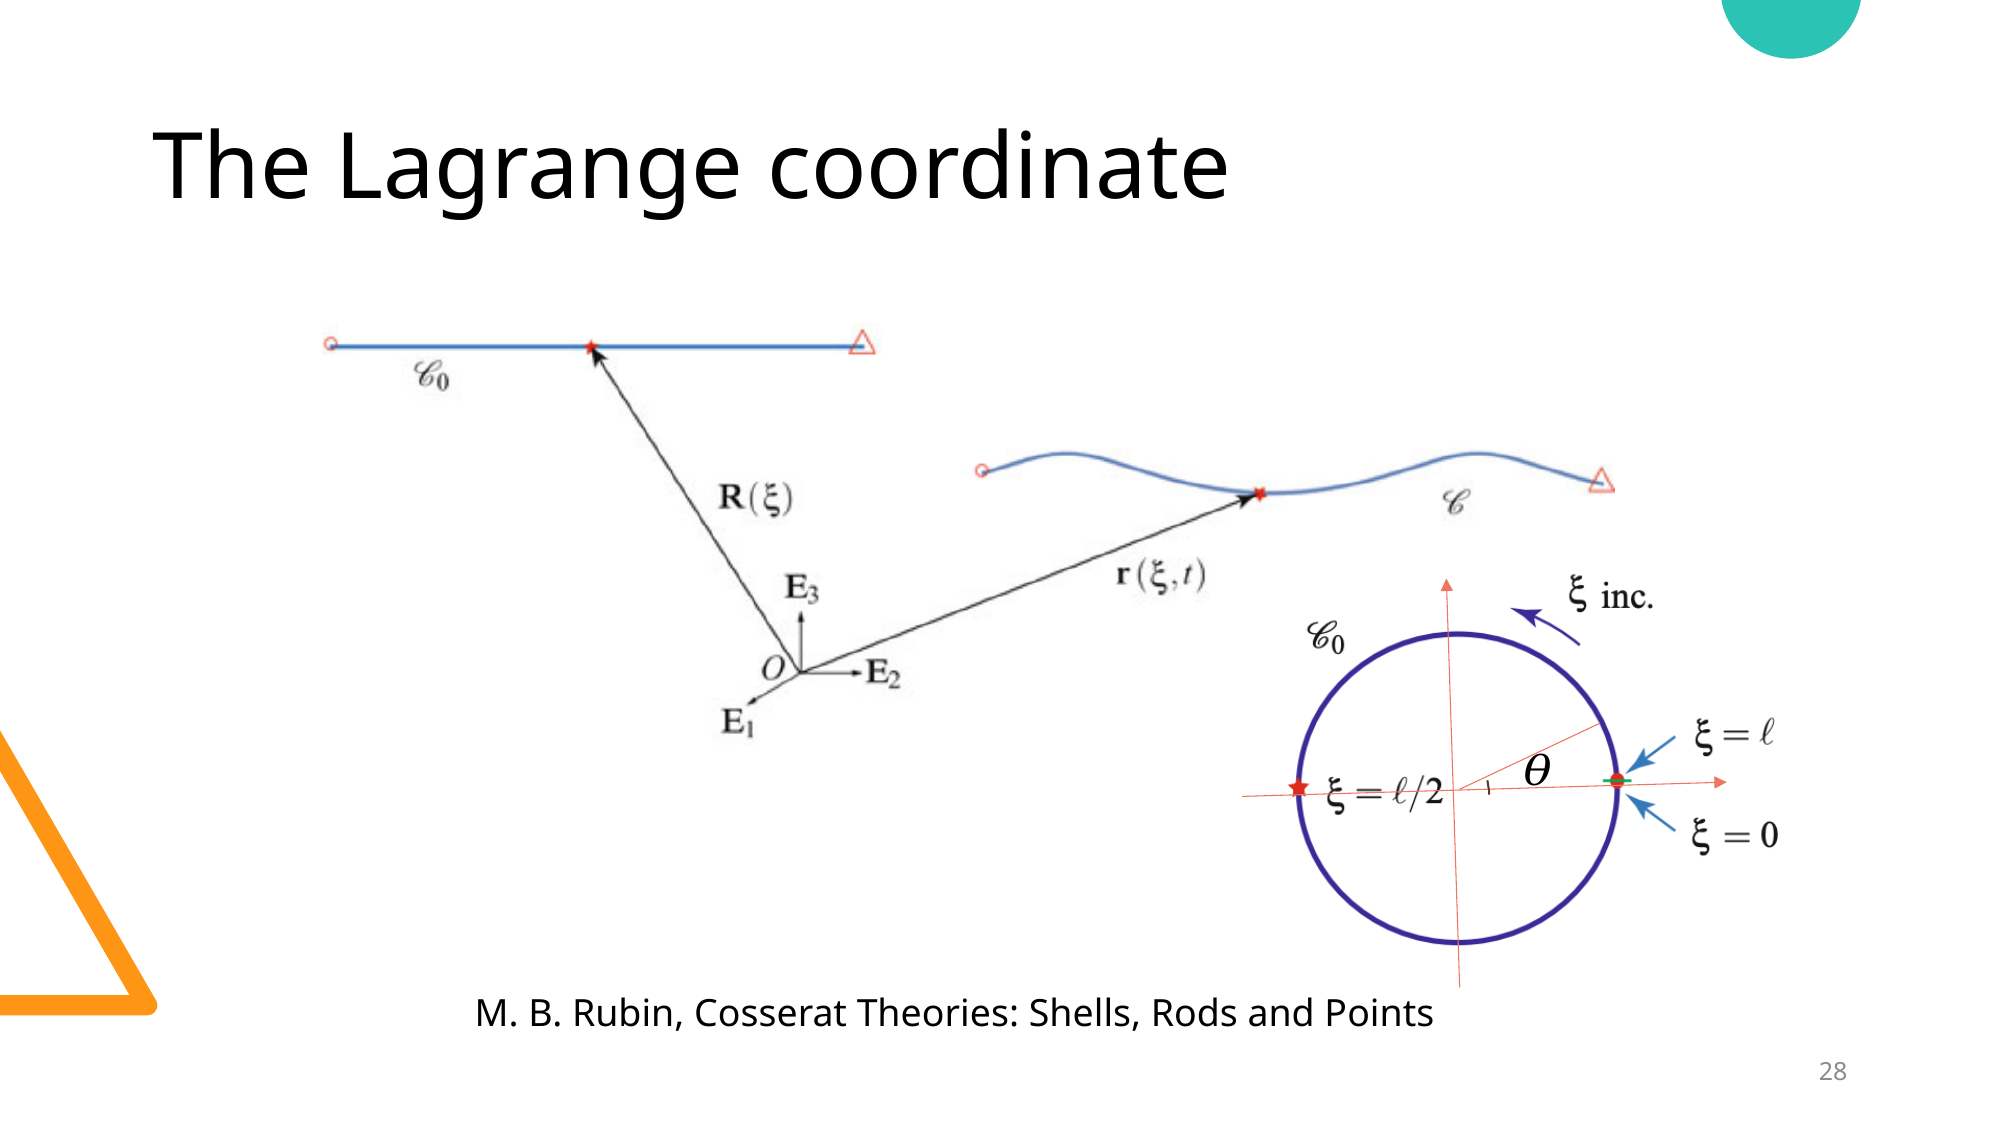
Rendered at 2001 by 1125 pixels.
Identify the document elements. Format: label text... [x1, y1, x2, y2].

text_box M. B. Rubin, Cosserat Theories: Shells, Rods and Points [459, 982, 1460, 1042]
picture [1242, 797, 1446, 988]
picture [294, 315, 1801, 988]
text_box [1446, 578, 1460, 988]
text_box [1460, 782, 1727, 797]
slide_number 28 [1412, 1042, 1863, 1103]
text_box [1459, 723, 1600, 790]
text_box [1242, 782, 1446, 797]
title The Lagrange coordinate [137, 59, 1863, 278]
